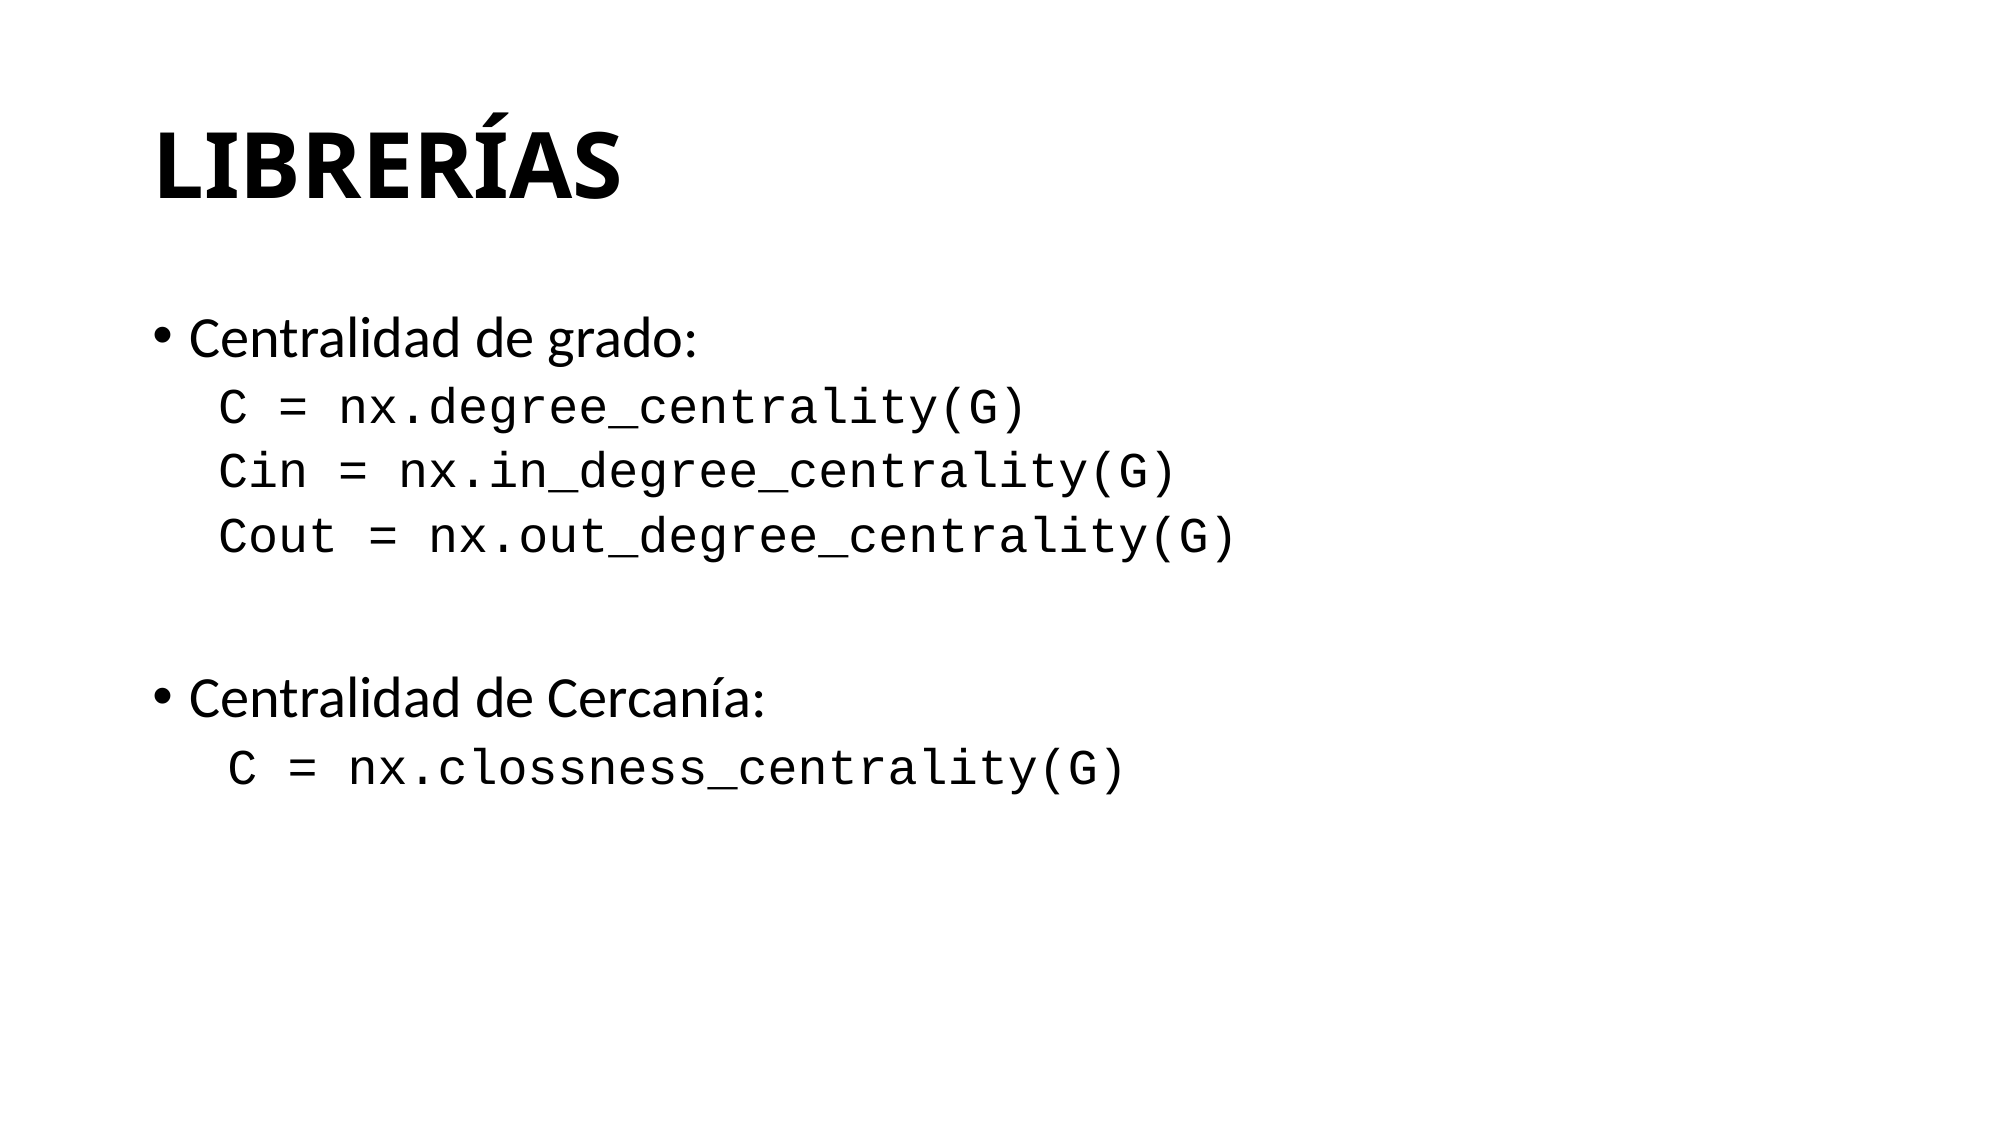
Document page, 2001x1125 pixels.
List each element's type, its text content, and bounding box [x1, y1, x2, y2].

title LIBRERÍAS [137, 59, 1863, 278]
list Centralidad de grado: C = nx.degree_centrality(G) Cin = nx.in_degree_centrality(G) Cout = nx.out_degree_centrality(G) Centralidad de Cercanía: C = nx.clossness_centrality(G) [137, 299, 1863, 1014]
